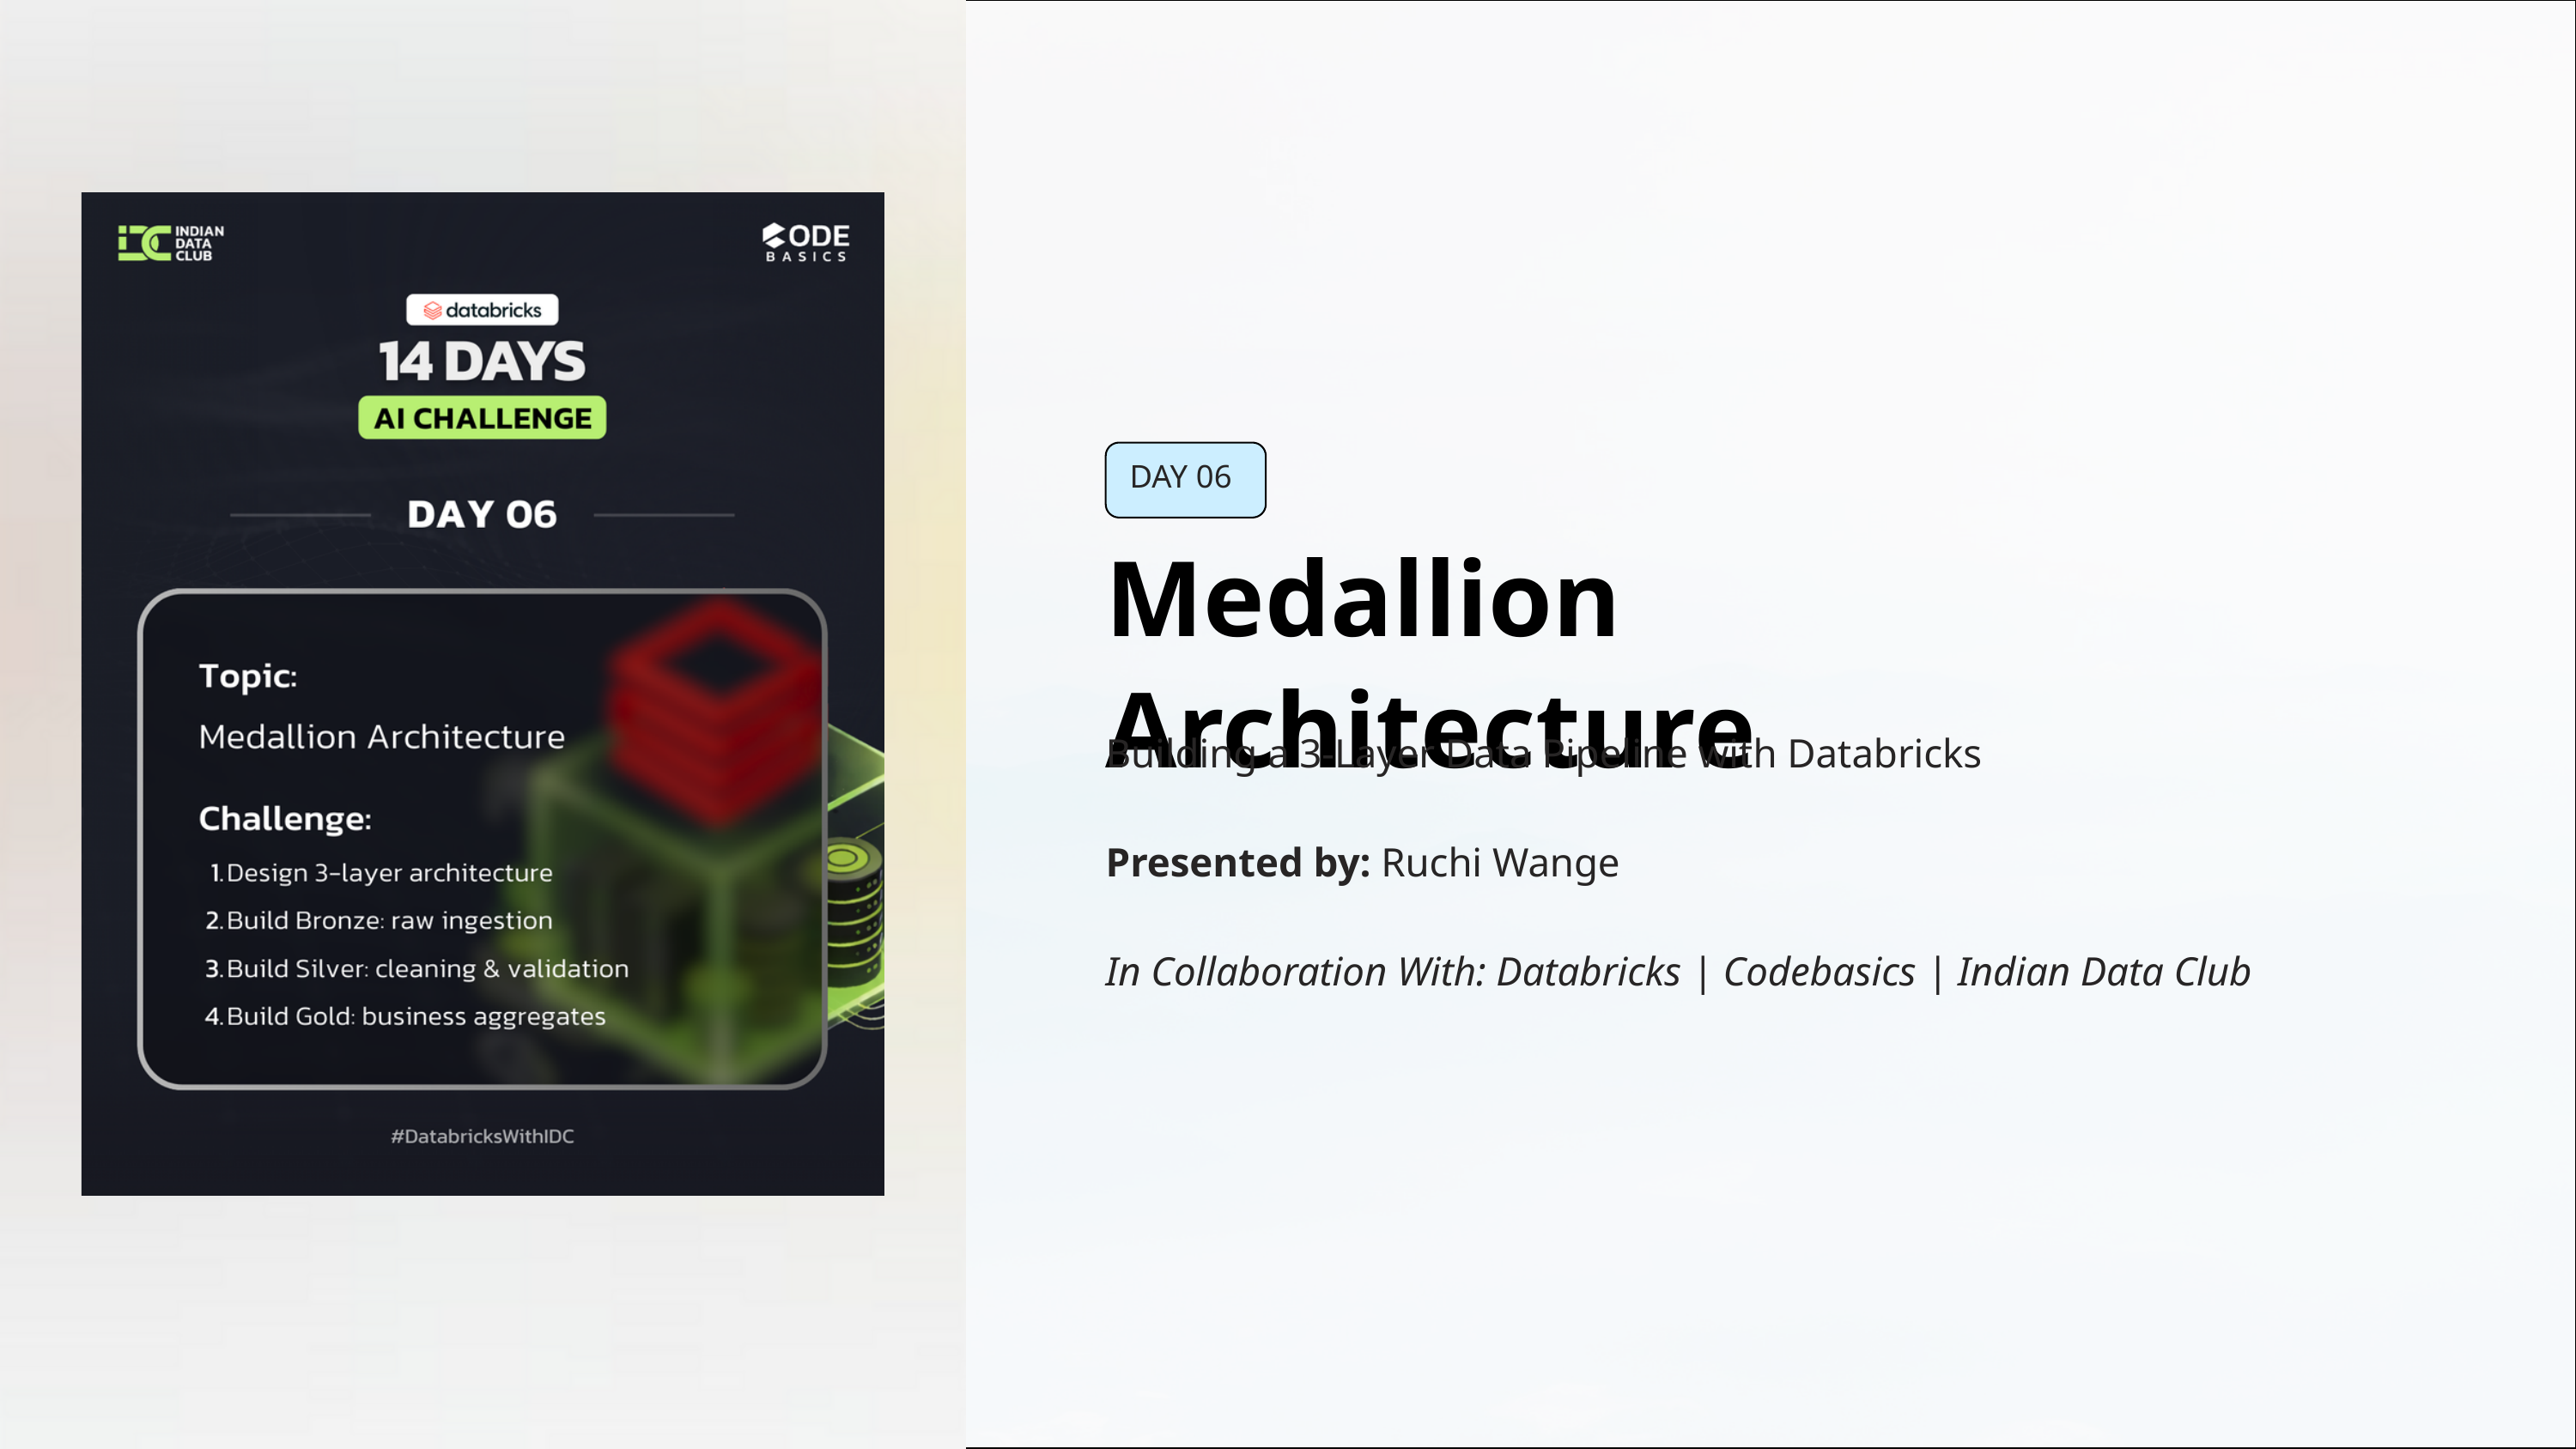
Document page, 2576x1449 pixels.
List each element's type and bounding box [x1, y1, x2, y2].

text_box [0, 0, 2576, 1449]
text_box [1105, 442, 1267, 518]
